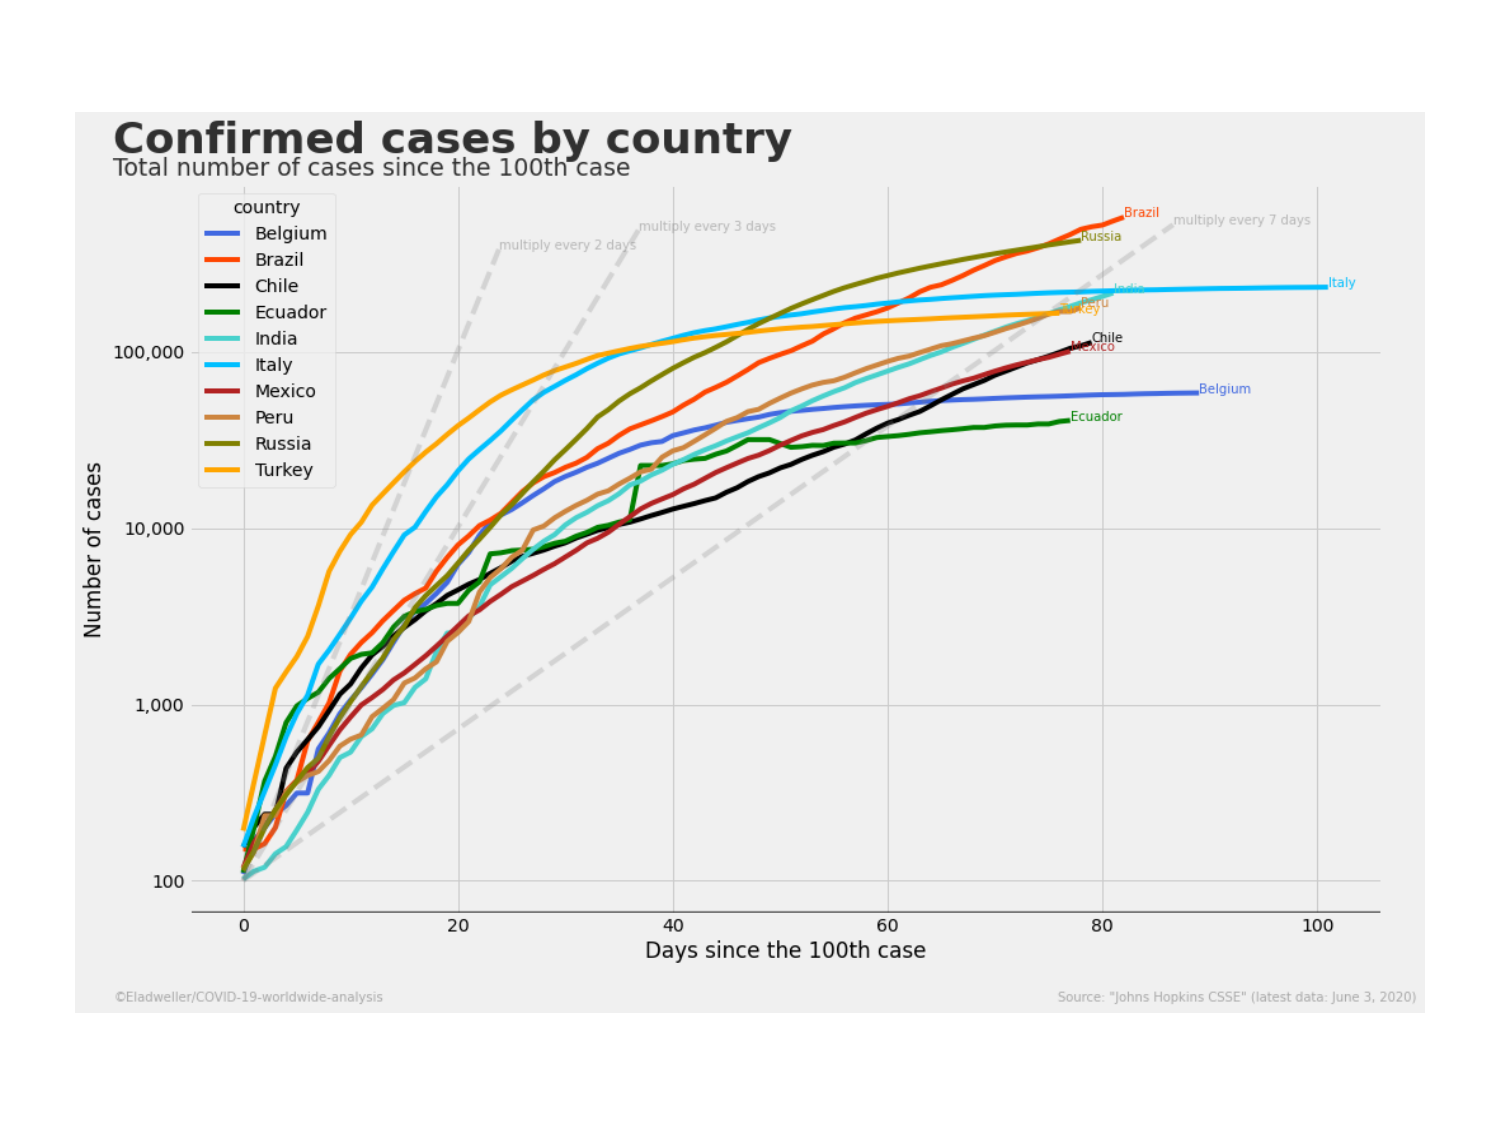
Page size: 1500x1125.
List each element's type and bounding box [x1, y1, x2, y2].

picture [74, 112, 1426, 1013]
